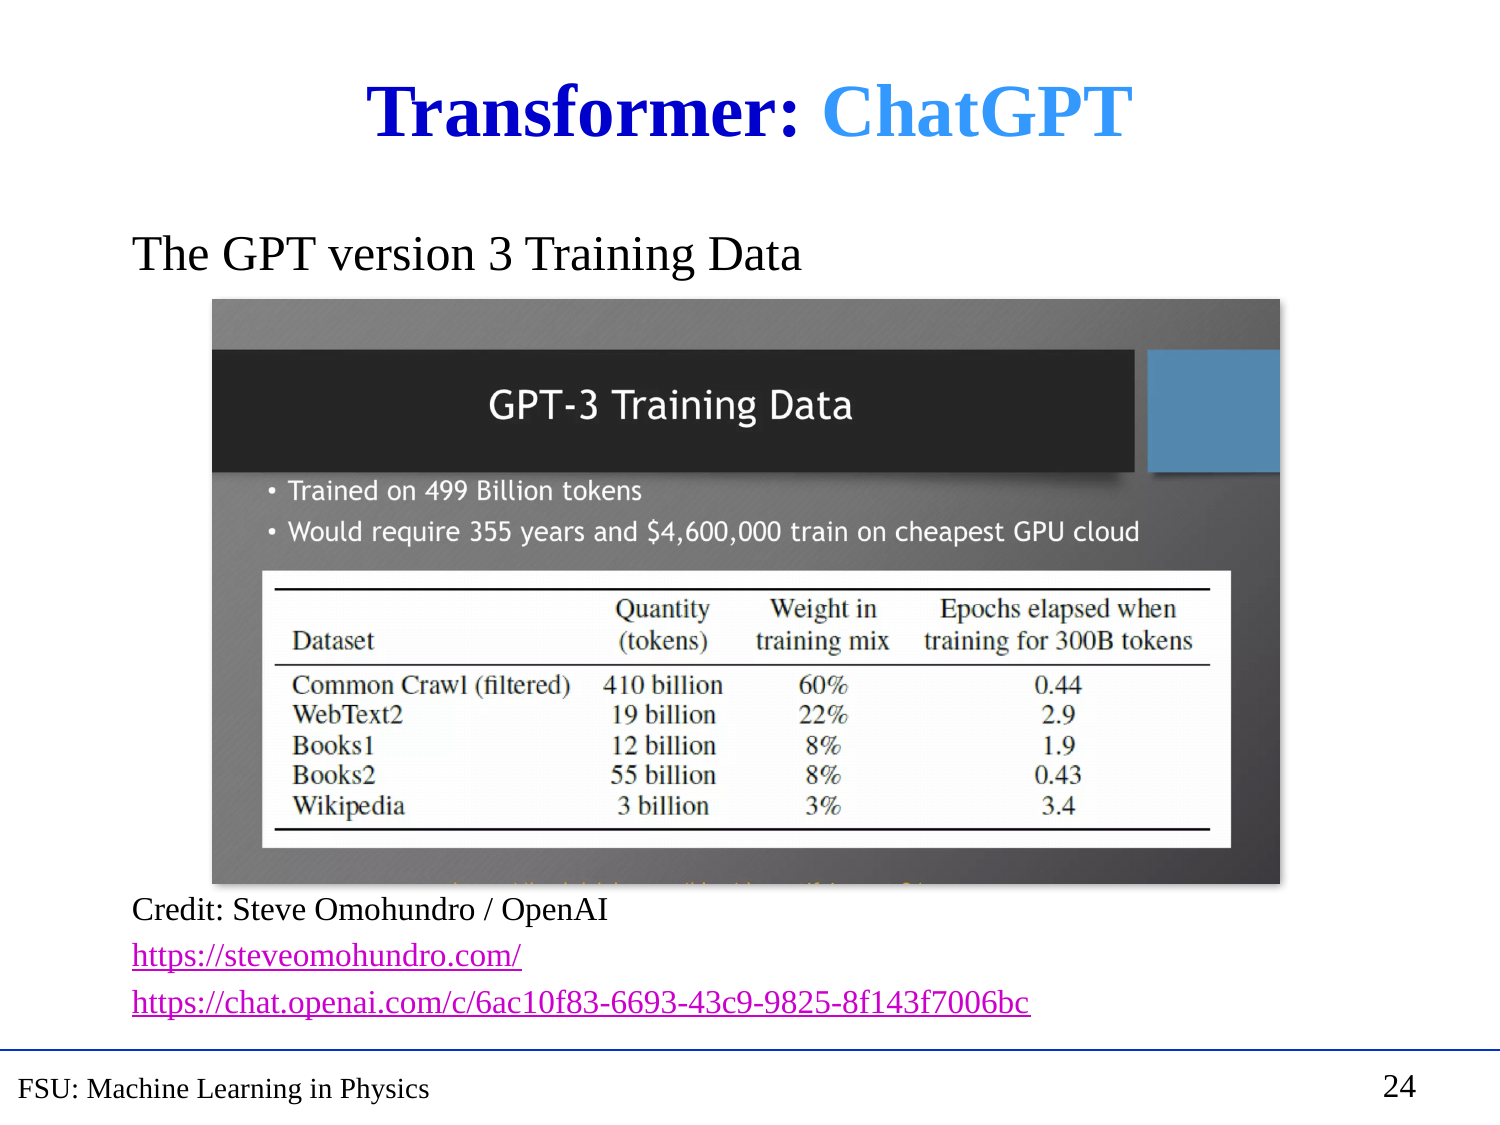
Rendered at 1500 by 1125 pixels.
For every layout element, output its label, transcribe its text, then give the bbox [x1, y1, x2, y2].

picture [212, 299, 1280, 885]
title Transformer: ChatGPT [112, 37, 1388, 176]
list The GPT version 3 Training Data Credit: Steve Omohundro / OpenAI https://steveomohundro.com/ https://chat.openai.com/c/6ac10f83-6693-43c9-9825-8f143f7006bc [116, 212, 1392, 1004]
